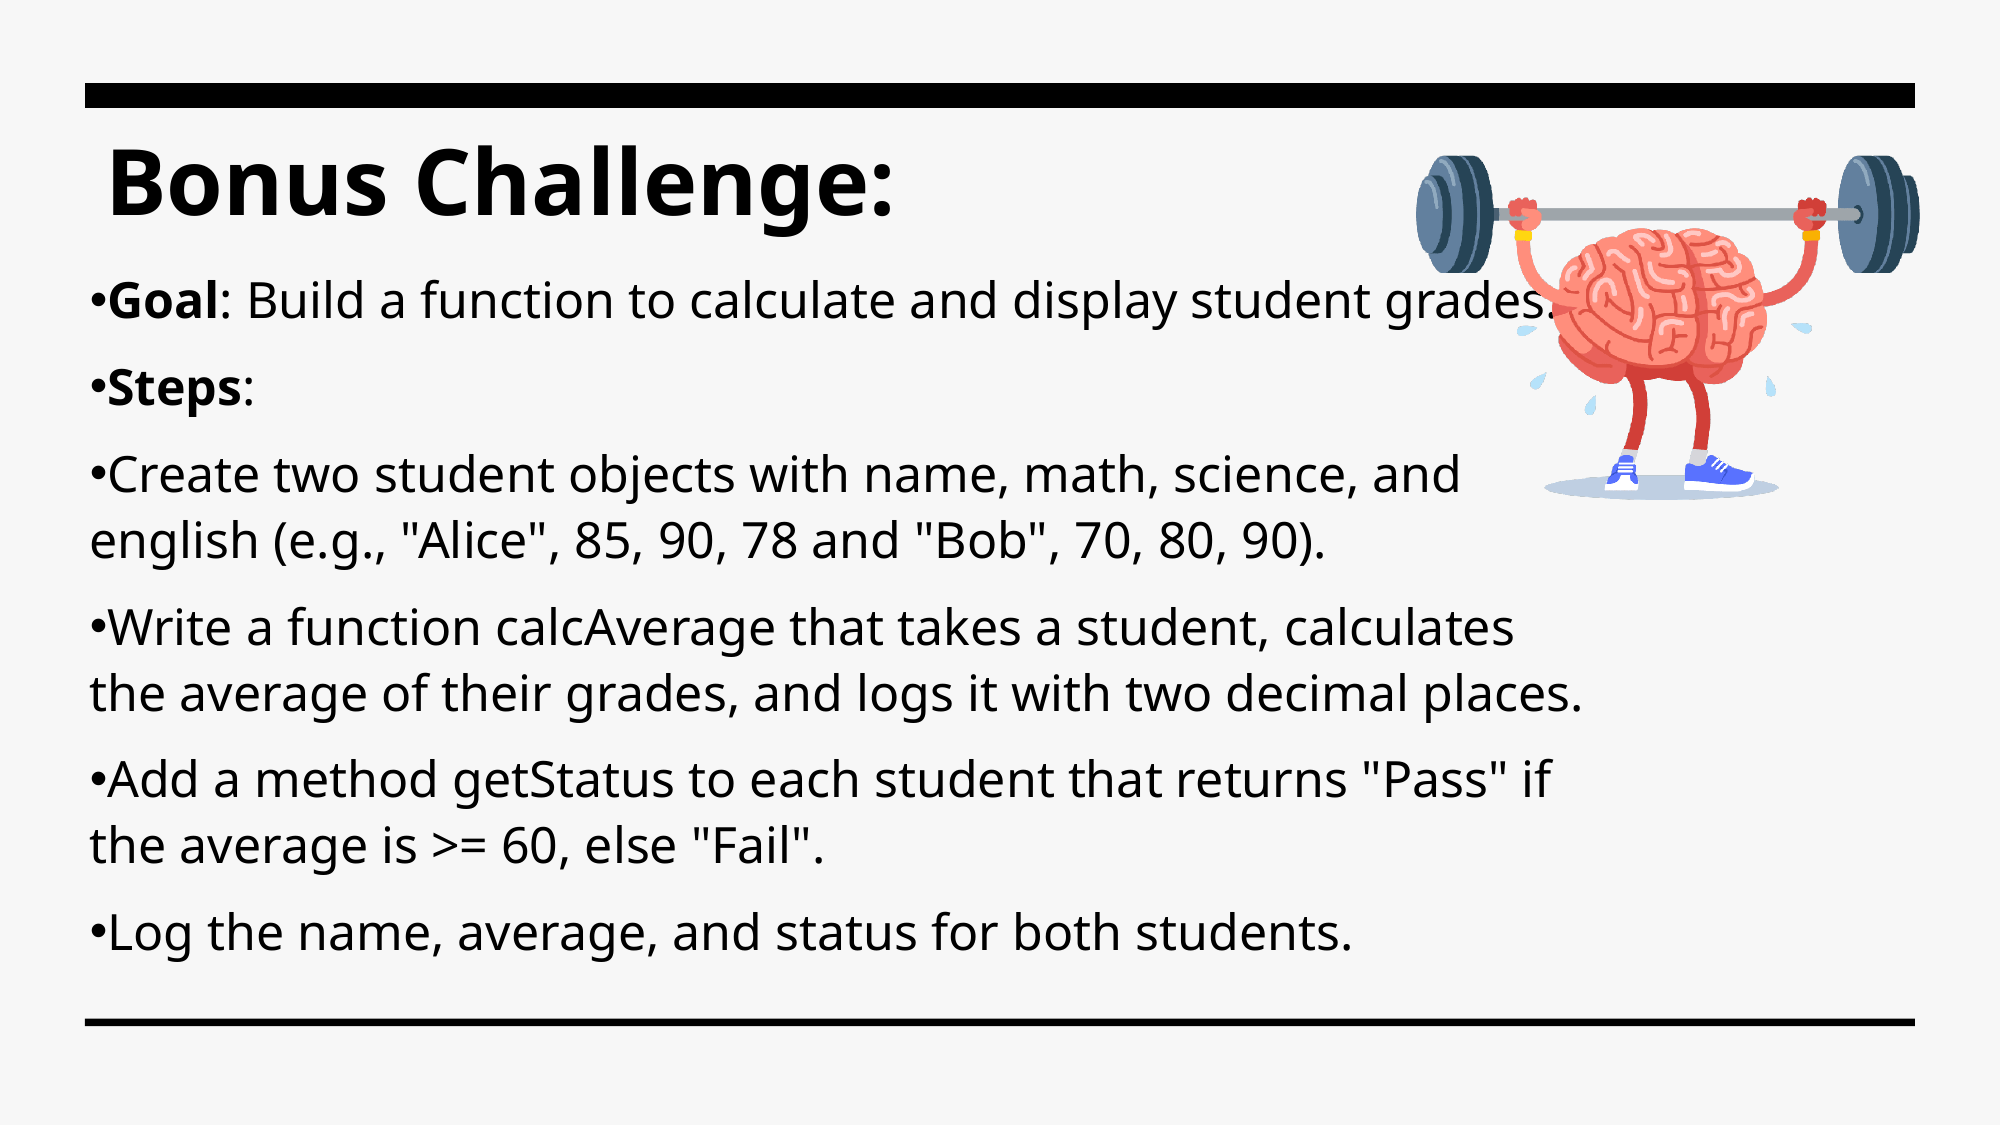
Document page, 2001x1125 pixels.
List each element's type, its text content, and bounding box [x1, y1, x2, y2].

picture [1398, 89, 1928, 569]
title Bonus Challenge: [90, 0, 1342, 241]
subtitle Goal: Build a function to calculate and display student grades. Steps: Create two student objects with name, math, science, and english (e.g., "Alice", 85, 90, 78 and "Bob", 70, 80, 90). Write a function calcAverage that takes a student, calculates the average of their grades, and logs it with two decimal places. Add a method getStatus to each student that returns "Pass" if the average is >= 60, else "Fail". Log the name, average, and status for both students. [74, 255, 1606, 997]
